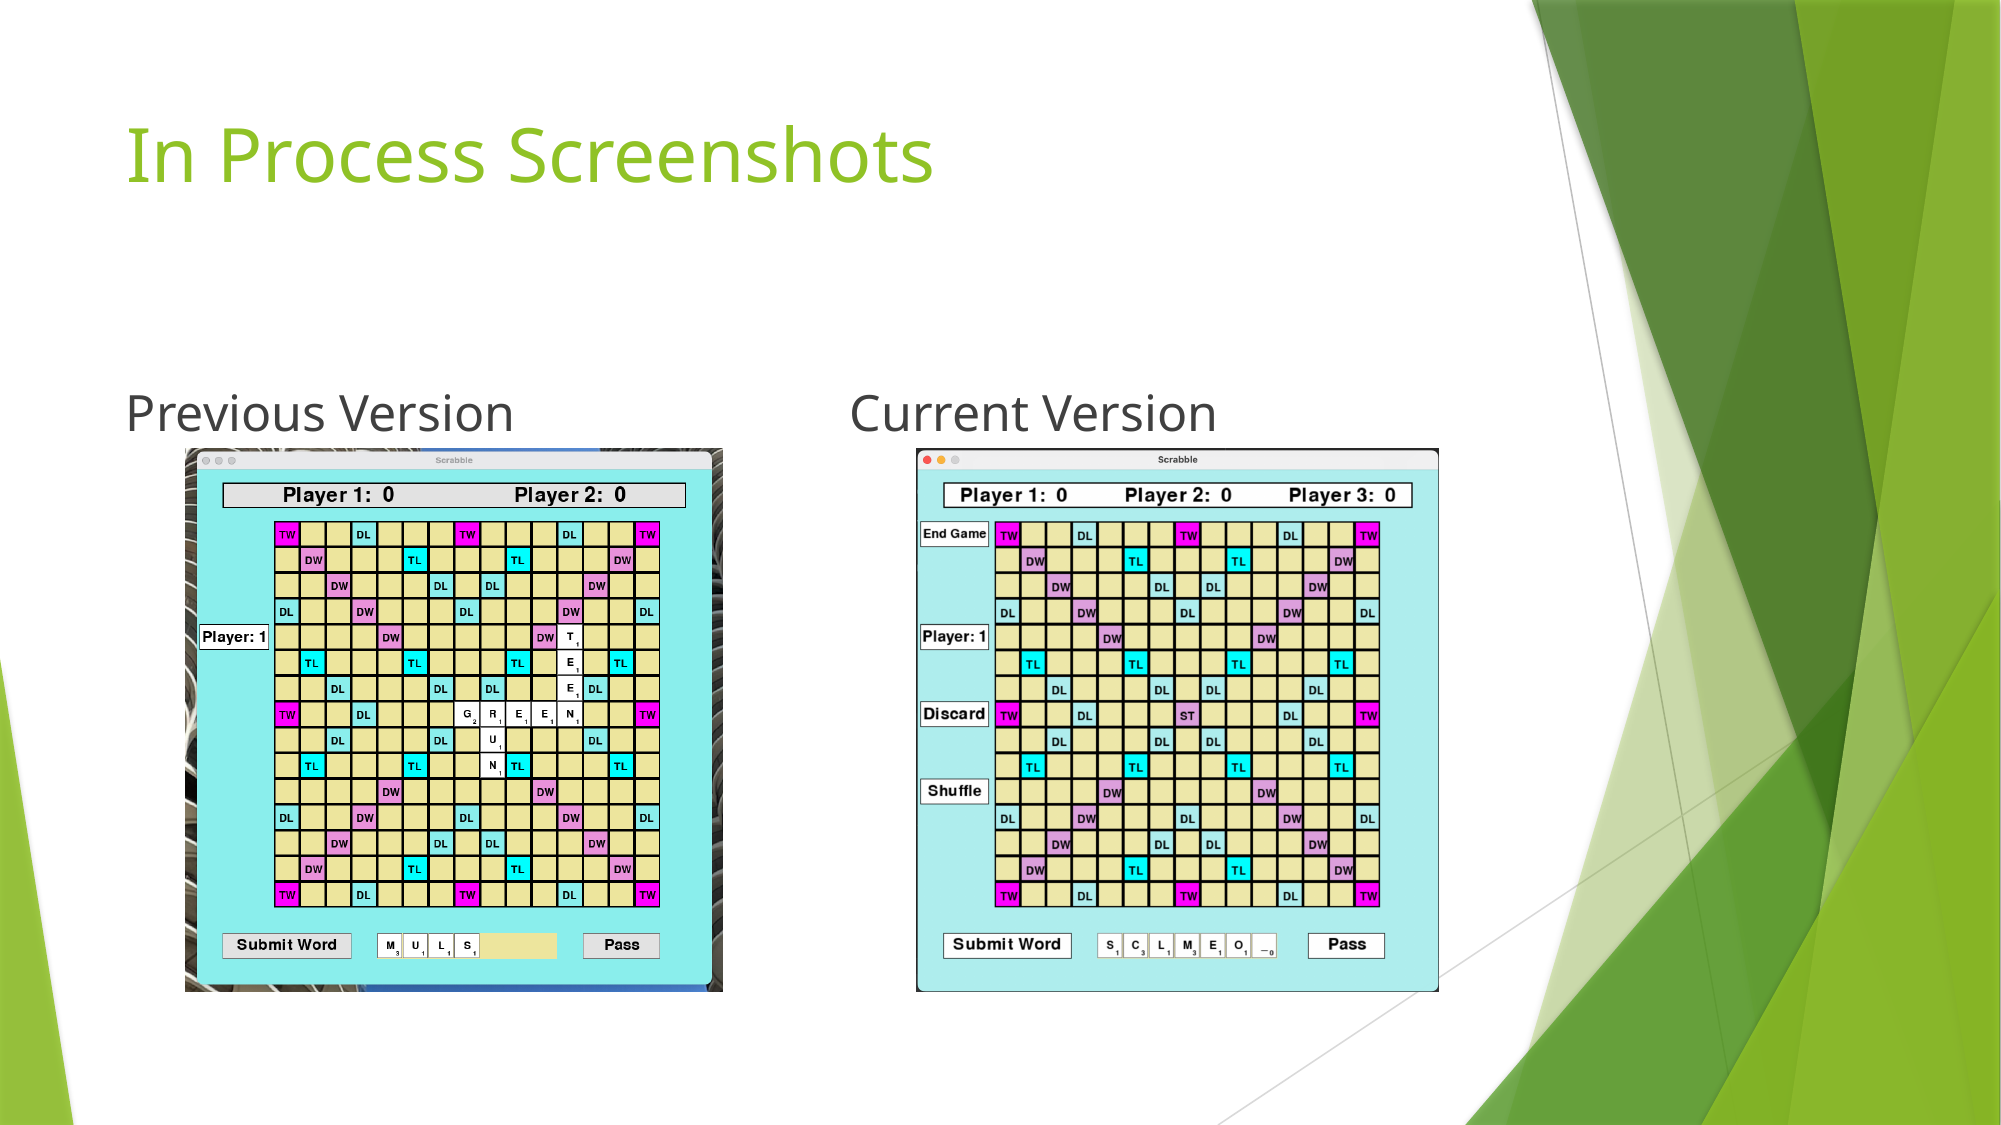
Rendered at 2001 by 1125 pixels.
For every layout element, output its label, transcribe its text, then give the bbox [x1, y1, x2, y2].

title In Process Screenshots [111, 99, 1522, 317]
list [916, 448, 1440, 992]
list Current Version [834, 354, 1522, 449]
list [185, 448, 724, 992]
list Previous Version [110, 354, 798, 449]
